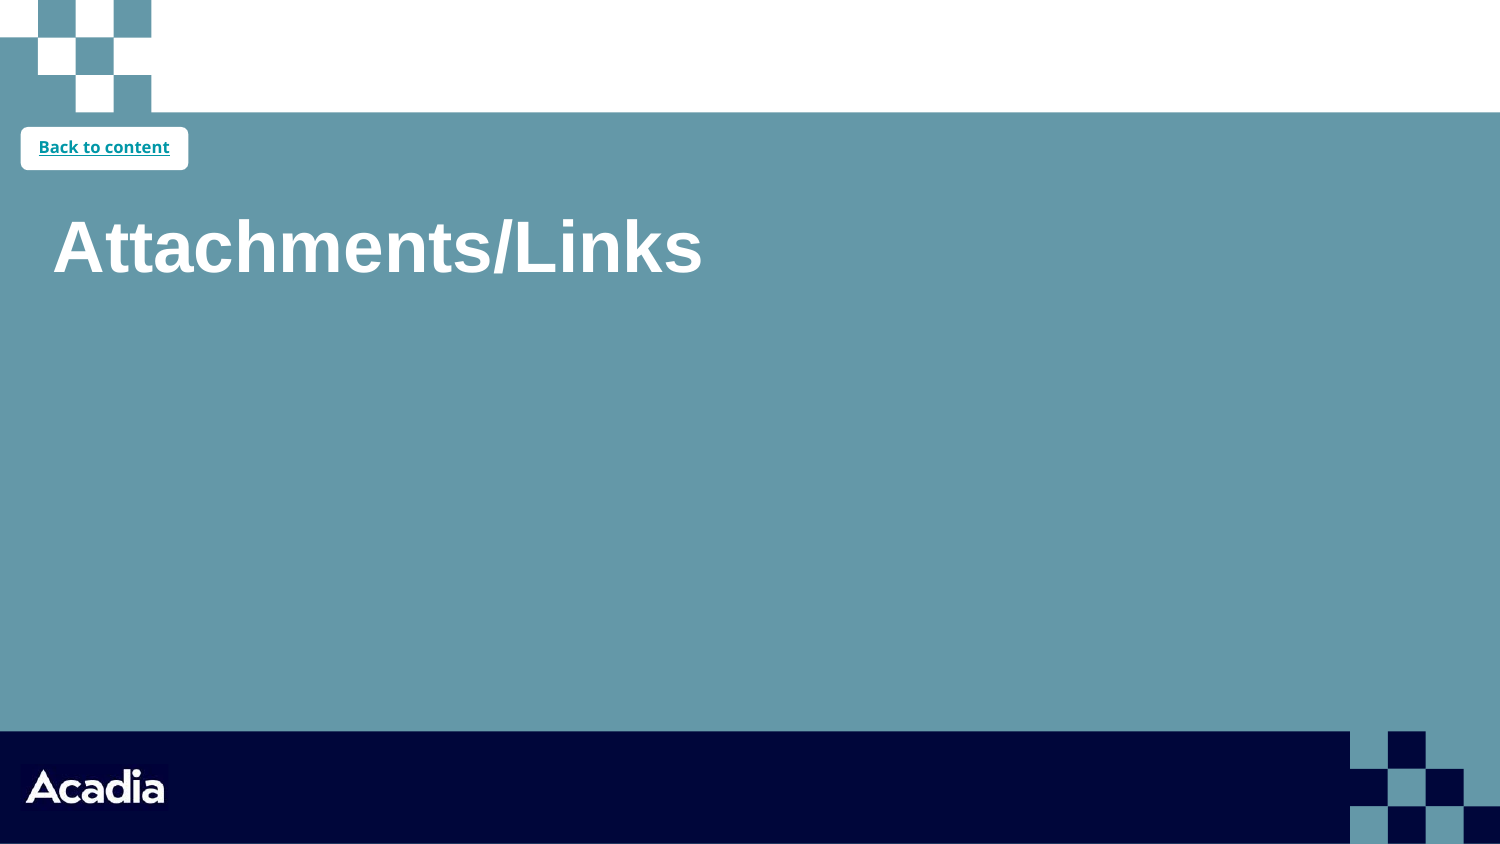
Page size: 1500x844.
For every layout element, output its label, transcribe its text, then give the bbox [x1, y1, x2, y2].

text_box [1387, 806, 1426, 844]
text_box [1463, 806, 1500, 844]
text_box [75, 0, 114, 38]
text_box [151, 0, 1500, 113]
title Attachments/Links [37, 184, 1378, 617]
text_box [75, 75, 114, 113]
text_box [1387, 731, 1426, 769]
text_box Back to content [20, 126, 189, 171]
text_box [1343, 768, 1388, 807]
text_box [0, 0, 38, 38]
text_box [0, 731, 1350, 844]
text_box [37, 37, 76, 75]
text_box [113, 37, 151, 75]
picture [20, 764, 169, 811]
text_box [1425, 768, 1464, 807]
